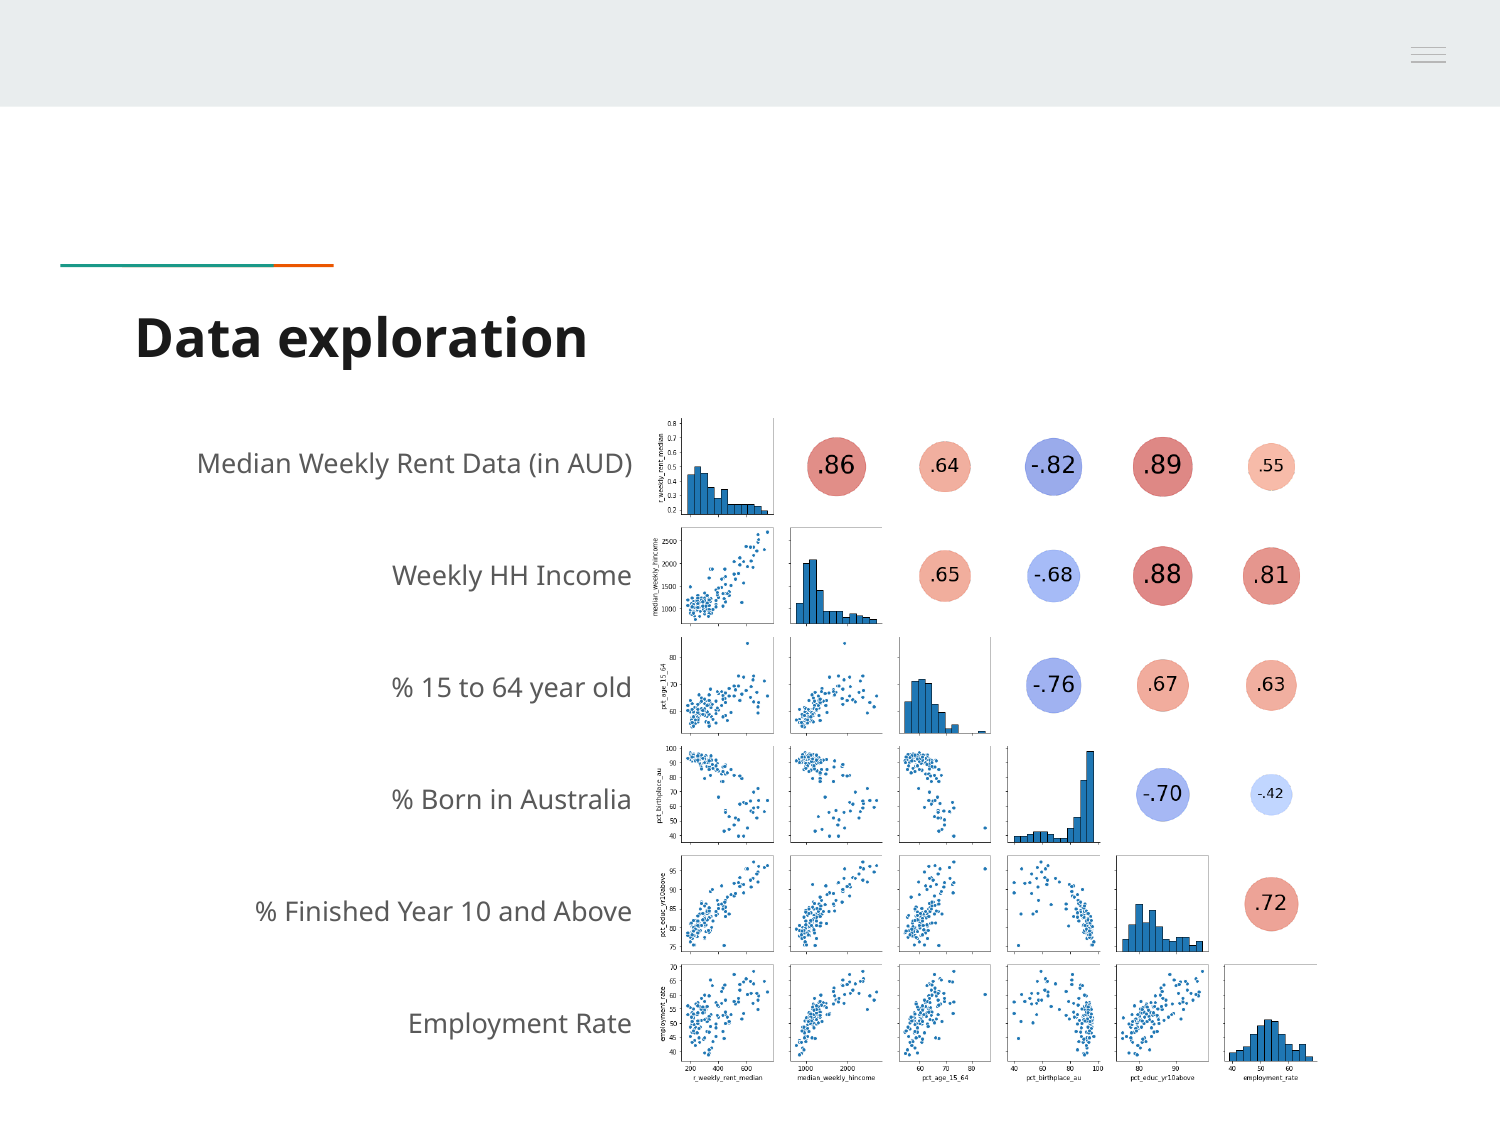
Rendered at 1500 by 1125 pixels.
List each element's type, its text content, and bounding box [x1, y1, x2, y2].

picture [646, 414, 1321, 1085]
list Median Weekly Rent Data (in AUD) Weekly HH Income % 15 to 64 year old % Born in Australia % Finished Year 10 and Above Employment Rate [179, 405, 648, 1075]
title Data exploration [119, 288, 1381, 406]
